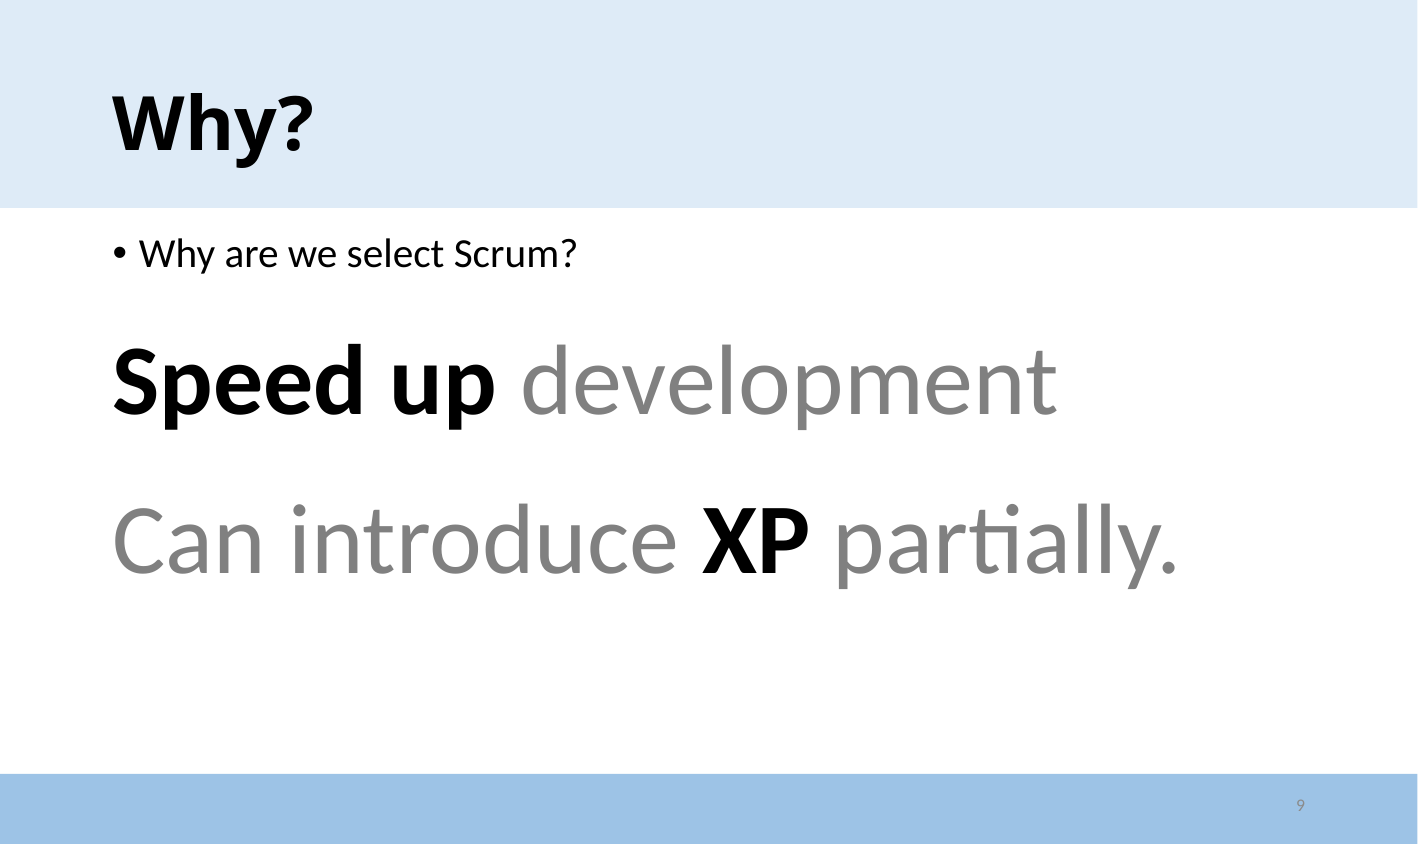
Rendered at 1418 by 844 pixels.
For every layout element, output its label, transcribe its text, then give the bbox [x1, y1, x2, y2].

text_box Speed up development [97, 320, 1167, 438]
slide_number 9 [1001, 782, 1320, 827]
text_box Can introduce XP partially. [97, 479, 1320, 607]
list Why are we select Scrum? [97, 224, 1320, 305]
title Why? [97, 44, 1320, 208]
